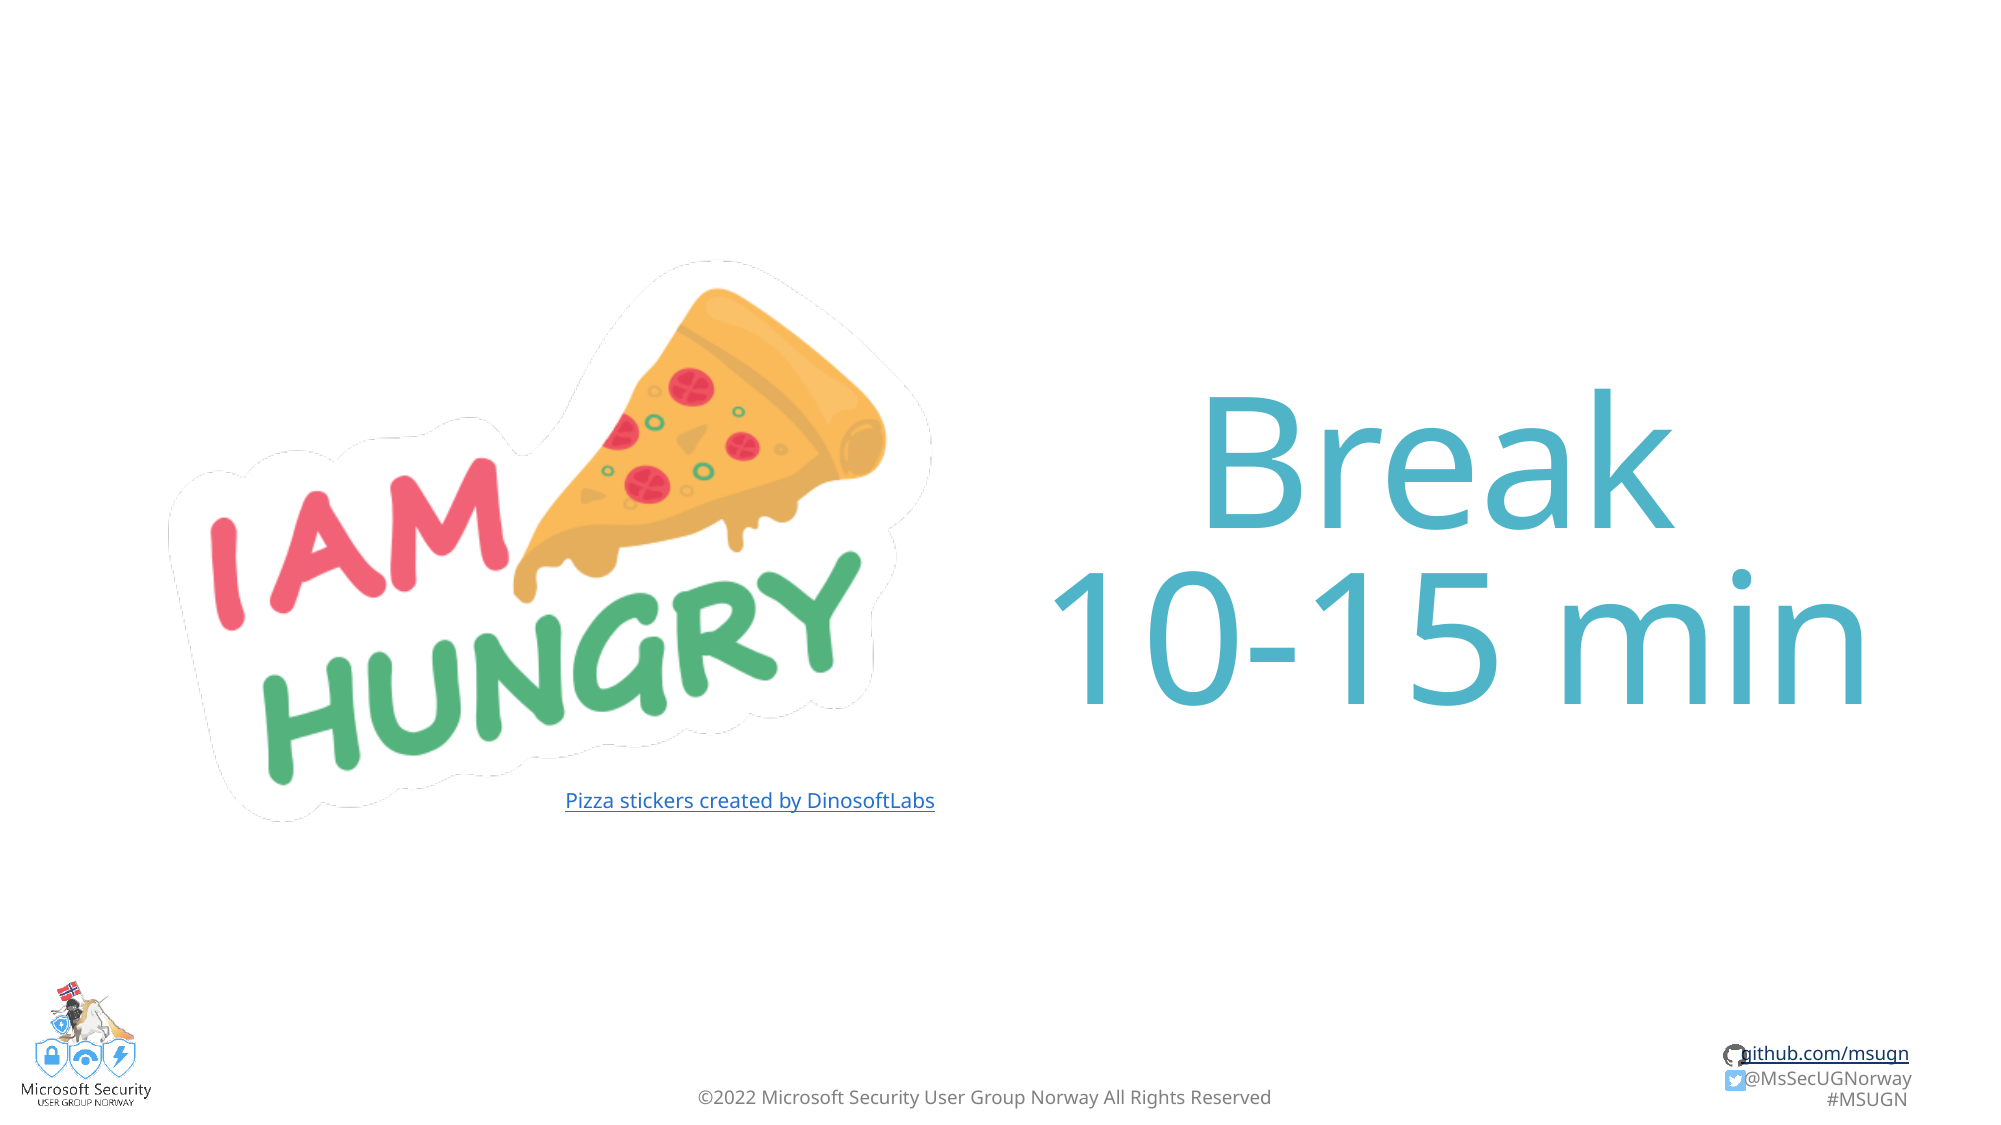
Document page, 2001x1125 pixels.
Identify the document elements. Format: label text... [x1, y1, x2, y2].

table_cell 30 Days (AAD P1) [1723, 1043, 1747, 1067]
picture [149, 141, 951, 943]
picture [1741, 1050, 1747, 1060]
text_box Generation 1 [1725, 1070, 1746, 1091]
title Break 10-15 min [1022, 336, 1893, 748]
